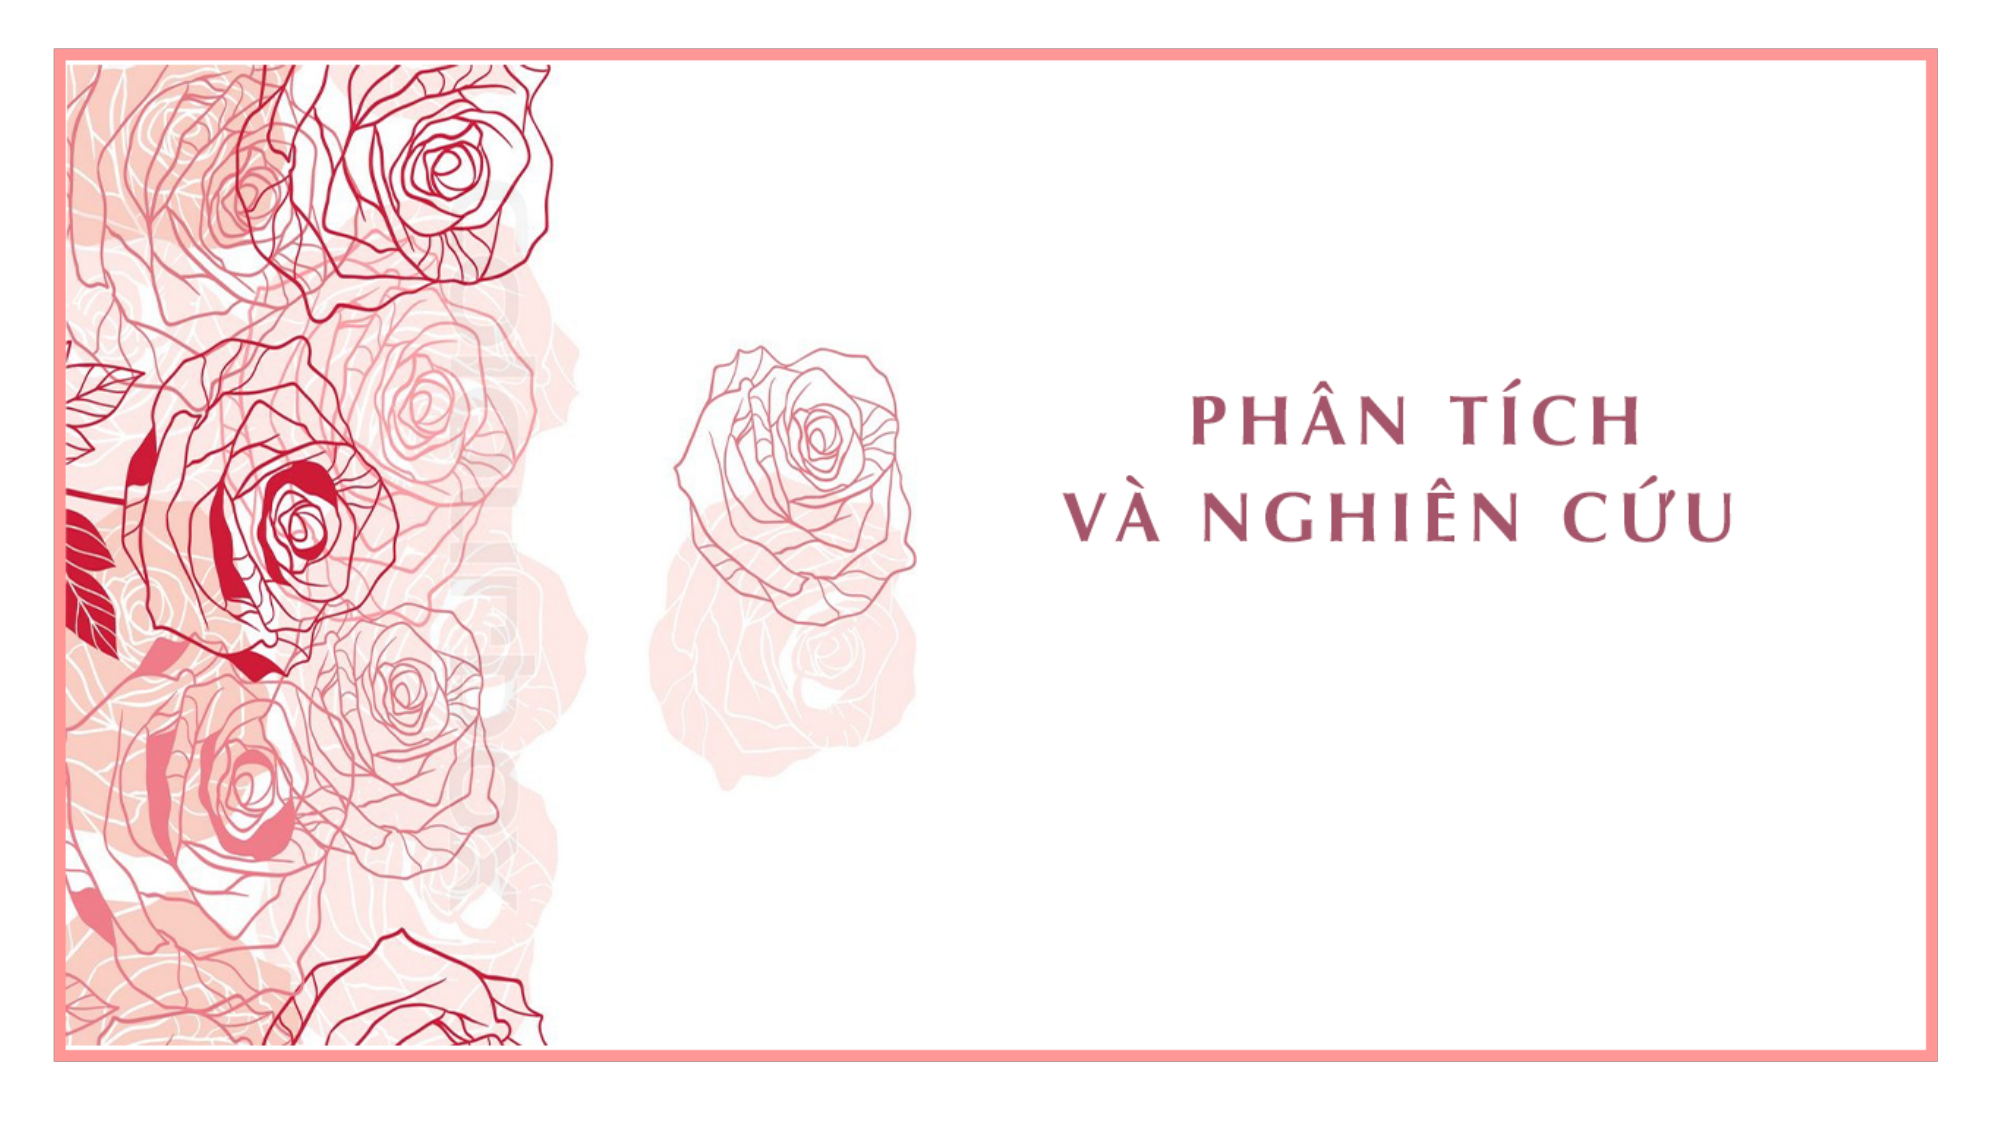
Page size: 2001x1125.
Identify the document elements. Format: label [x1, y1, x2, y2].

list [0, 0, 2000, 1125]
